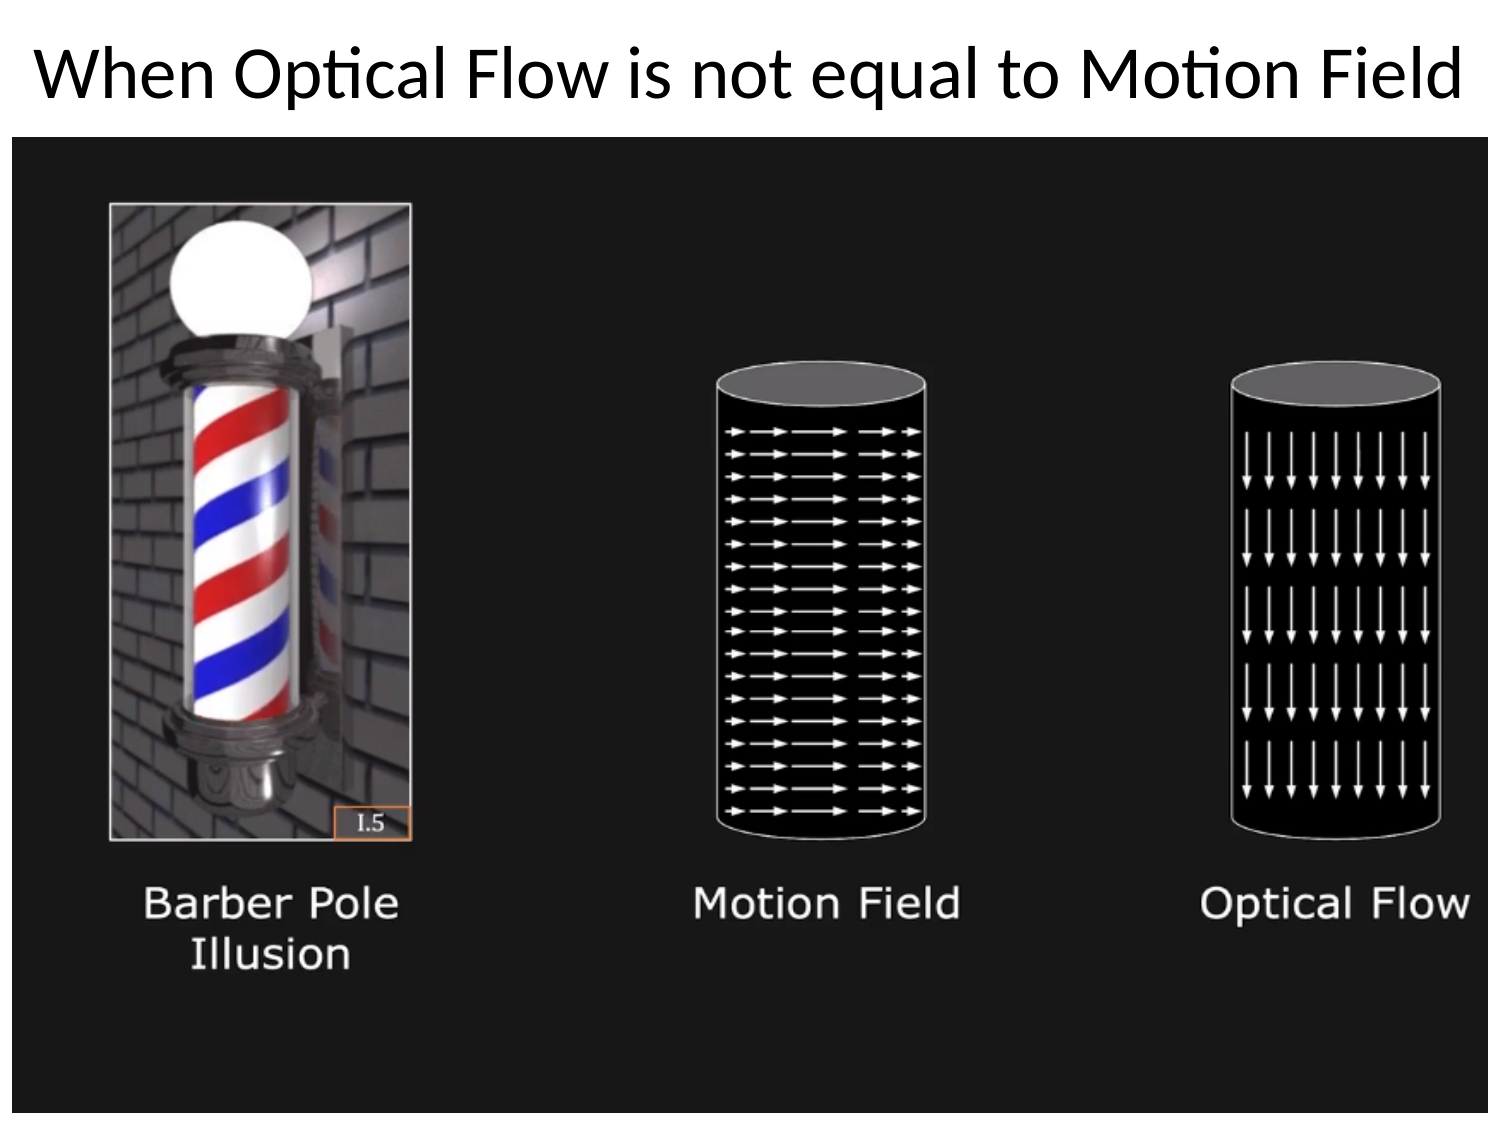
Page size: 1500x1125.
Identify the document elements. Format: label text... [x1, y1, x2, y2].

title When Optical Flow is not equal to Motion Field [0, 0, 1500, 138]
picture [12, 137, 1488, 1113]
